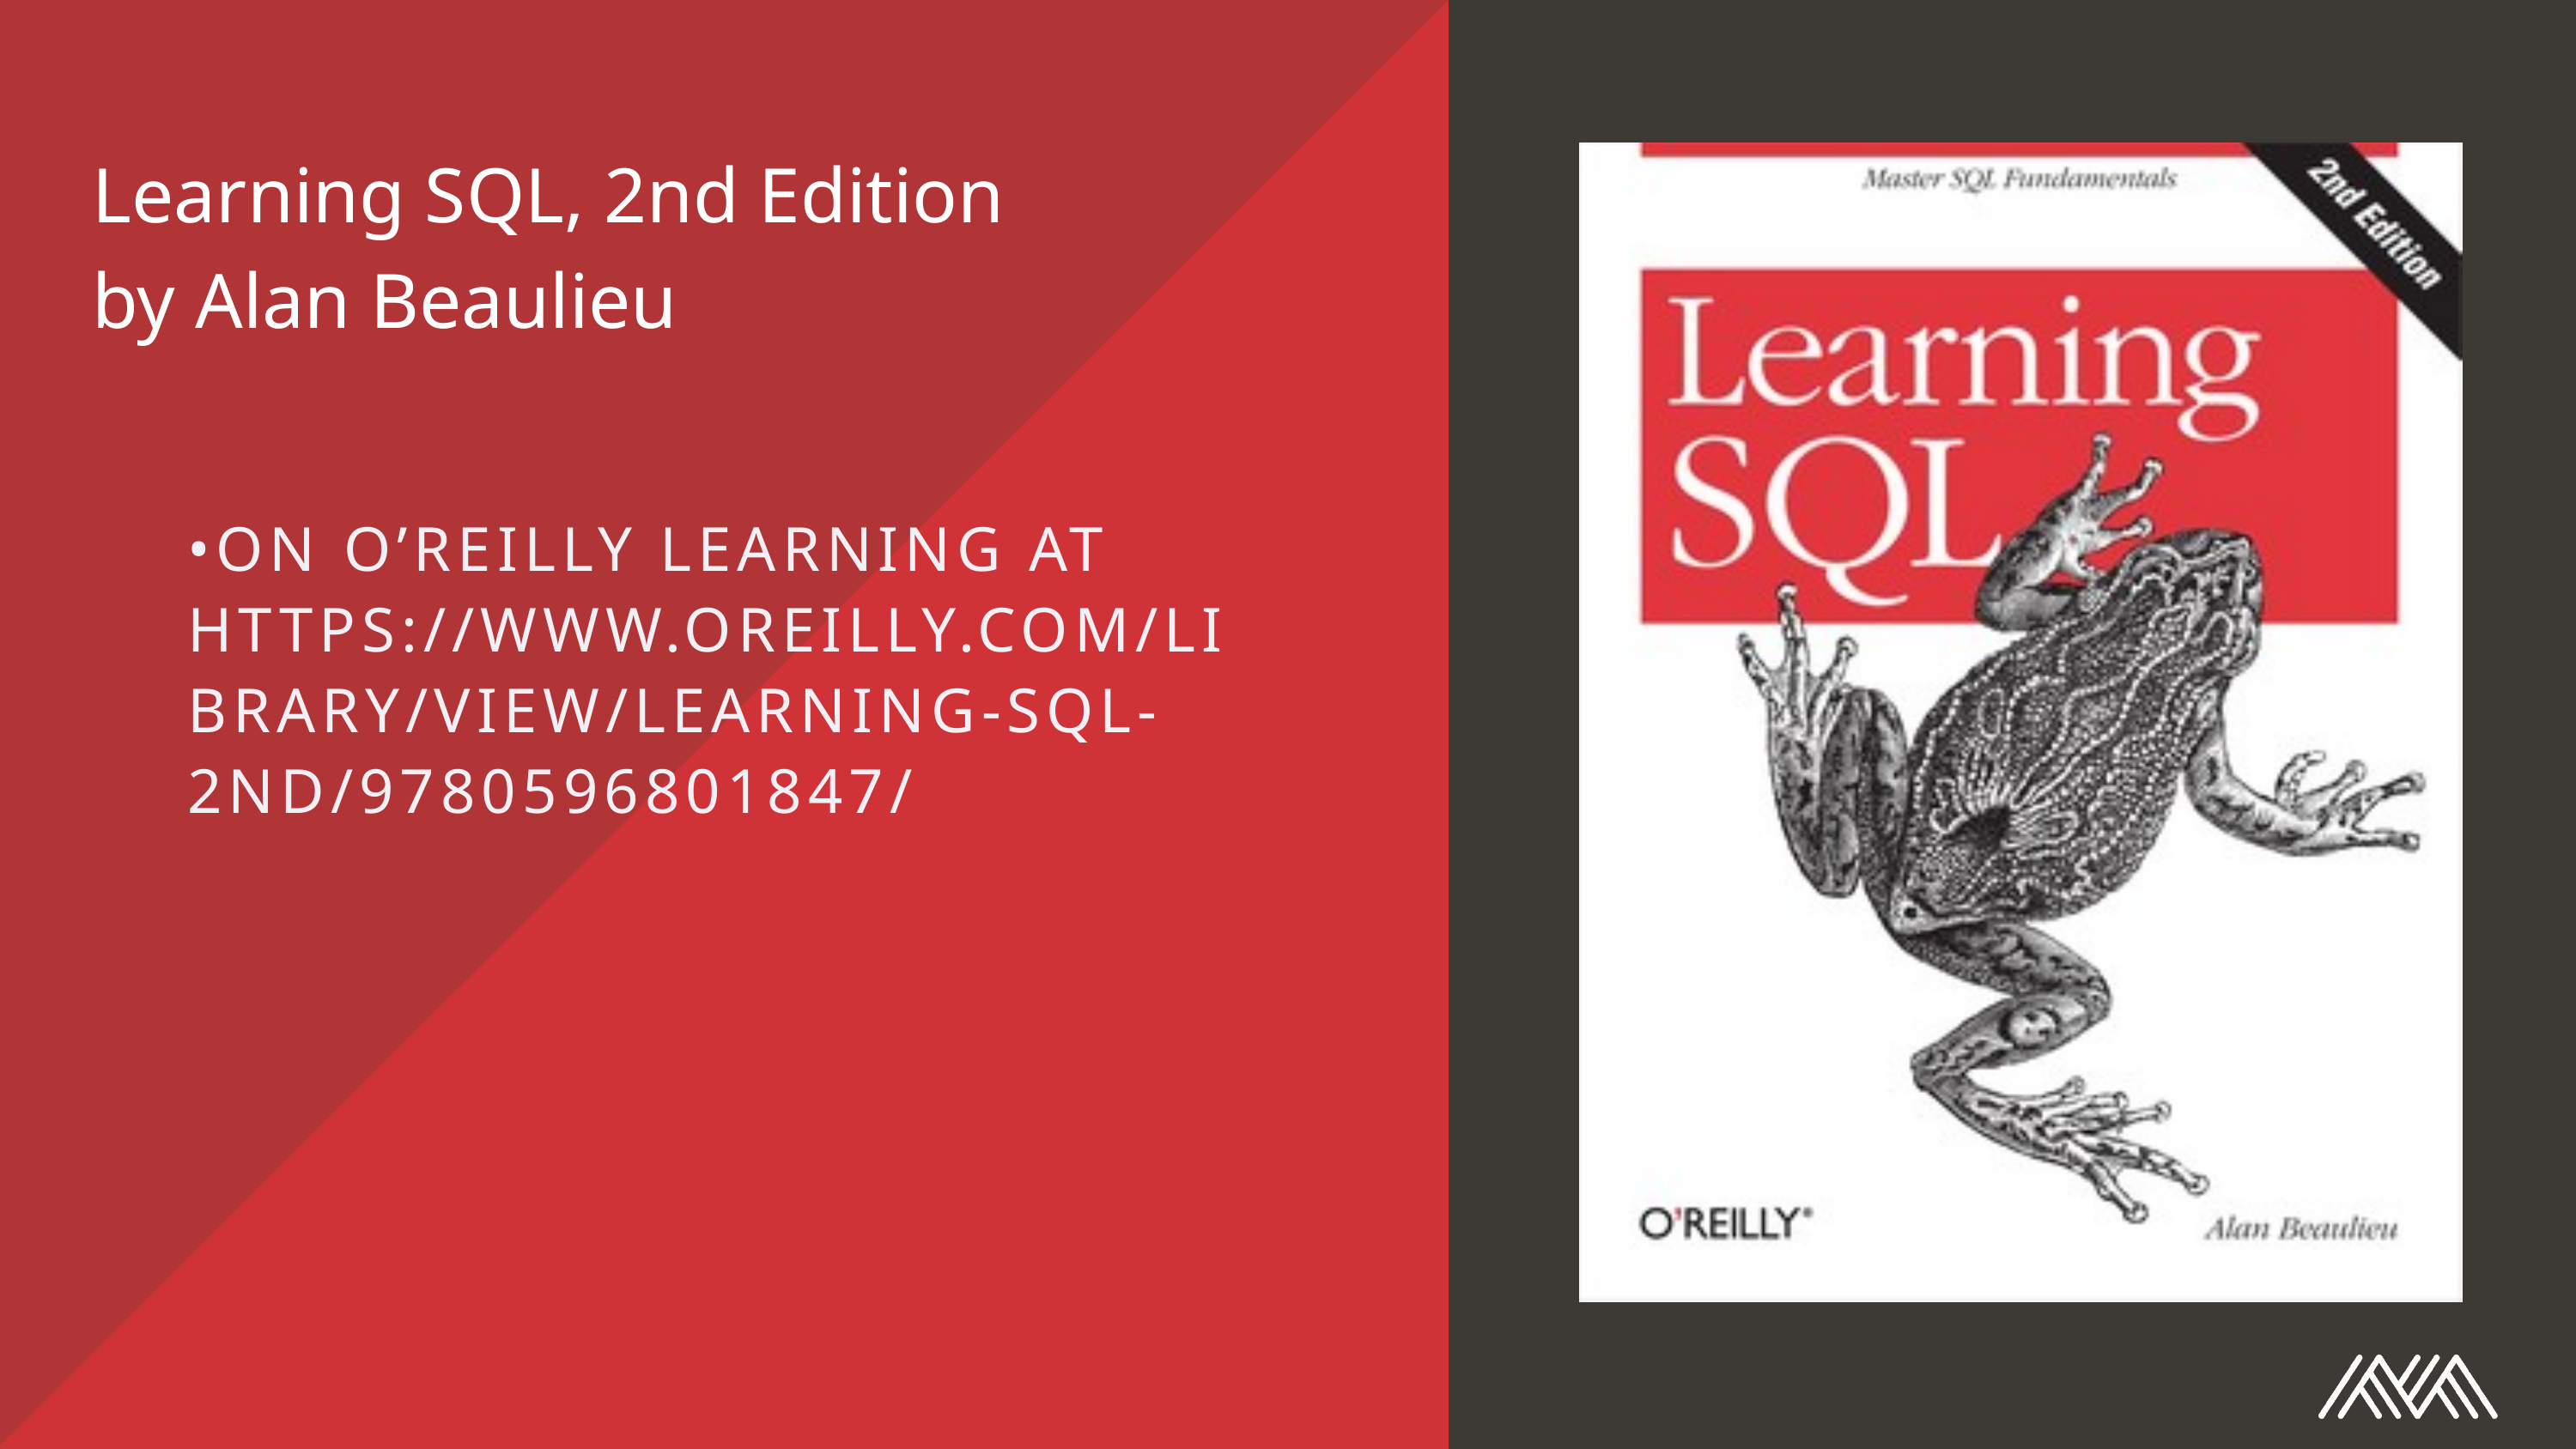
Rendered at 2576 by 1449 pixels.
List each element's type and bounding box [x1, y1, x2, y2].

text_box [1, 0, 1448, 1447]
picture [2267, 1303, 2551, 1449]
picture [1579, 142, 2463, 1302]
